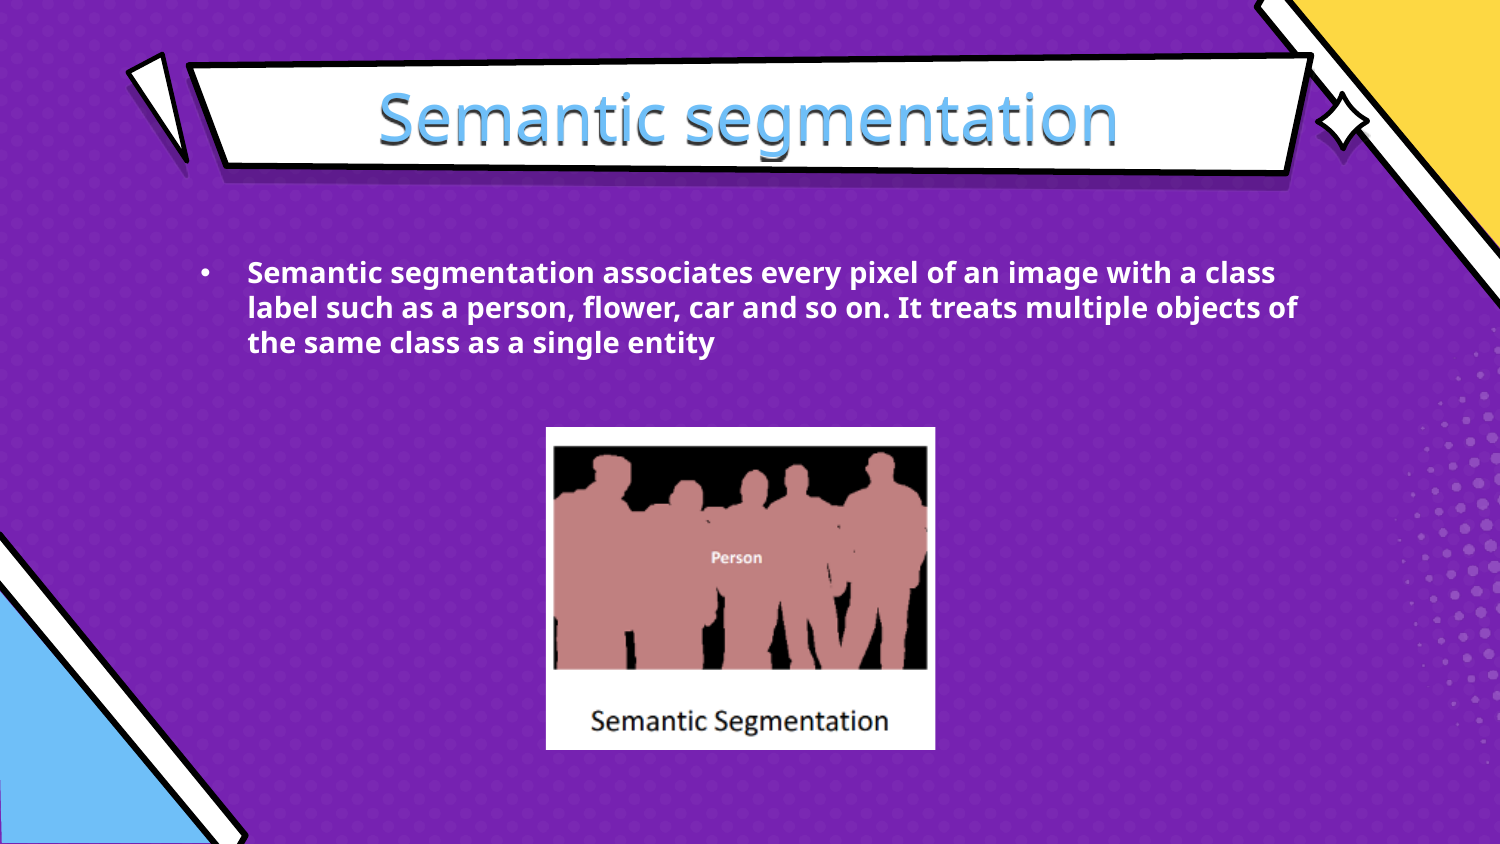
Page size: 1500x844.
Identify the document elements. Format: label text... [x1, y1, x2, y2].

title Semantic segmentation [116, 91, 1383, 137]
picture [545, 426, 936, 750]
subtitle Semantic segmentation associates every pixel of an image with a class label such as a person, flower, car and so on. It treats multiple objects of the same class as a single entity [185, 239, 1330, 546]
